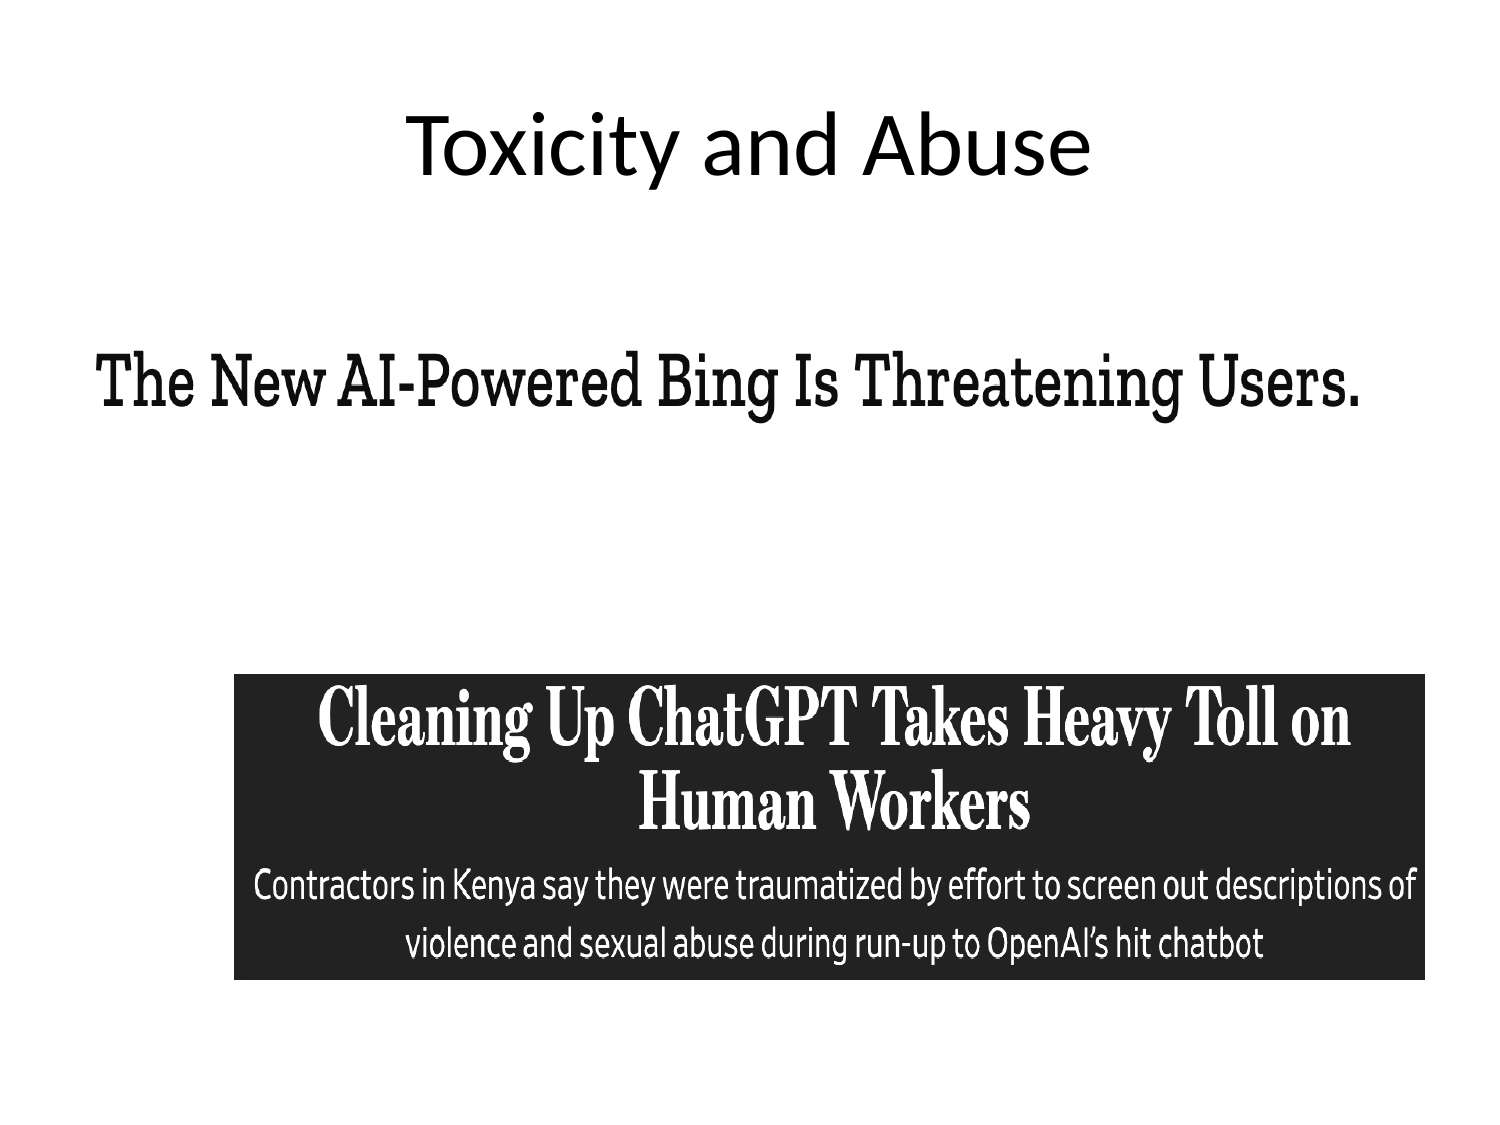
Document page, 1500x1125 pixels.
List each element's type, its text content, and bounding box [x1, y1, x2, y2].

picture [84, 337, 1373, 435]
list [234, 674, 1426, 980]
title Toxicity and Abuse [75, 45, 1425, 233]
